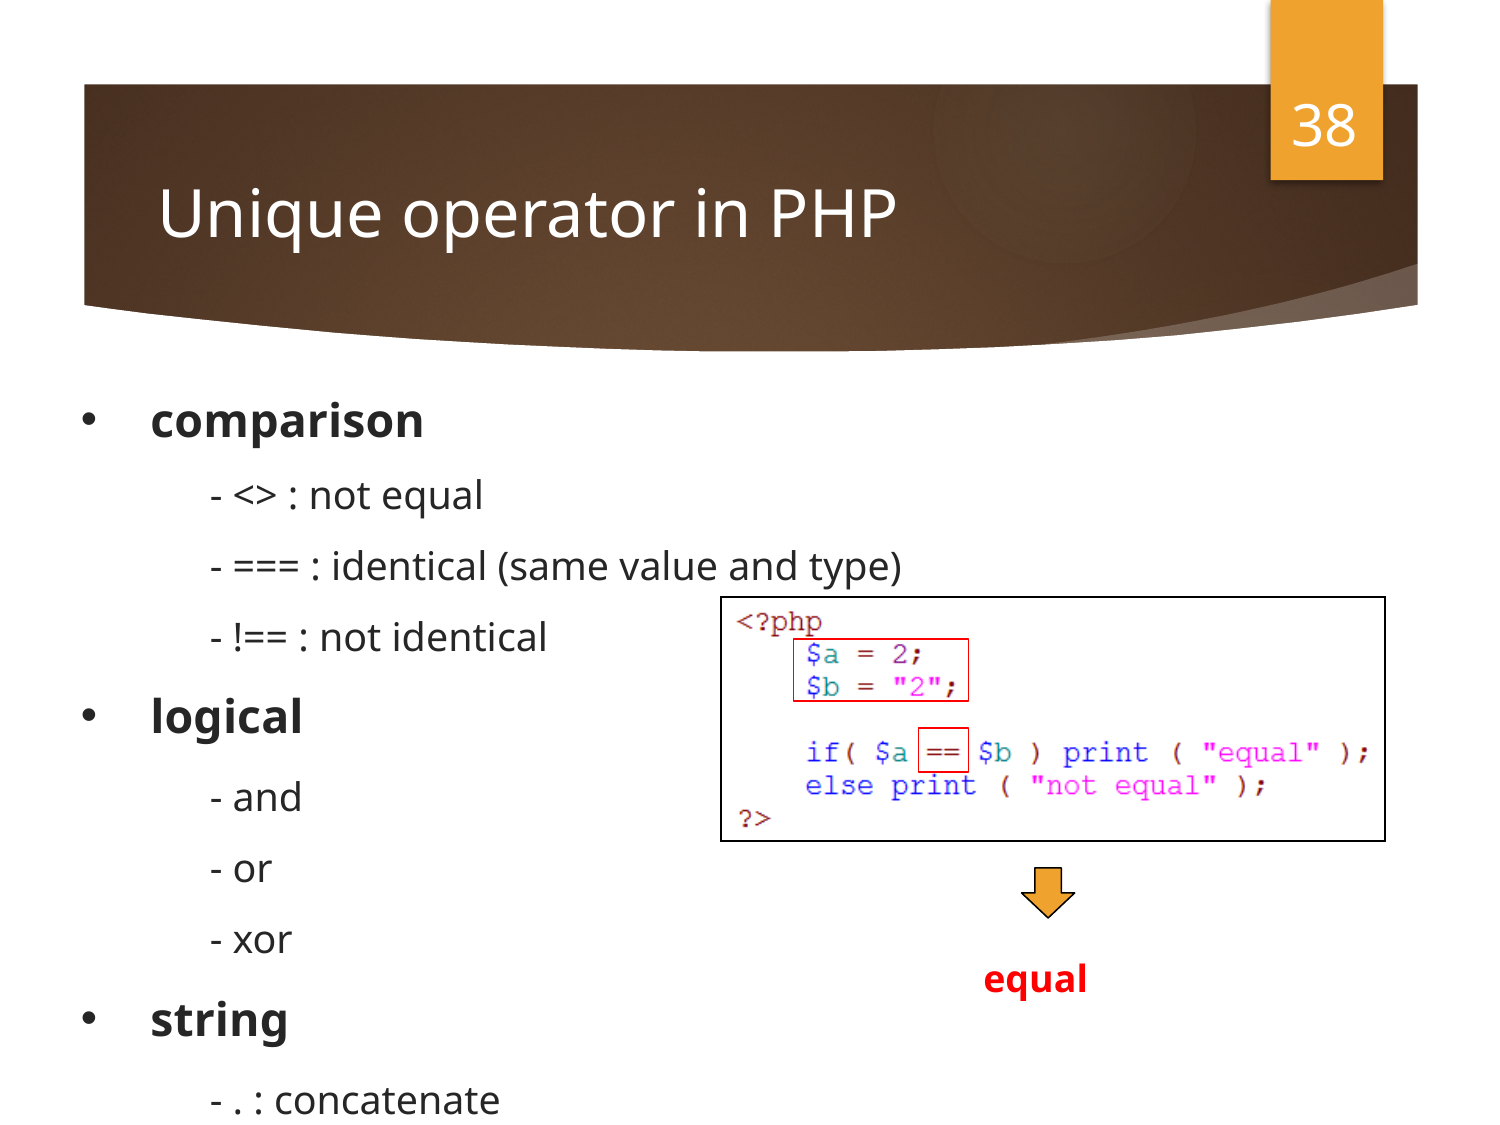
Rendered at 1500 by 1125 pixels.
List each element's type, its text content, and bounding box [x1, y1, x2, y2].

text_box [968, 867, 1232, 1024]
picture [728, 603, 1386, 842]
text_box comparison - <> : not equal - === : identical (same value and type) - !== : not identical logical - and - or - xor string - . : concatenate [66, 355, 1409, 1125]
table_header [722, 598, 1384, 840]
slide_number 38 [1259, 48, 1390, 175]
title Unique operator in PHP [142, 152, 1183, 269]
